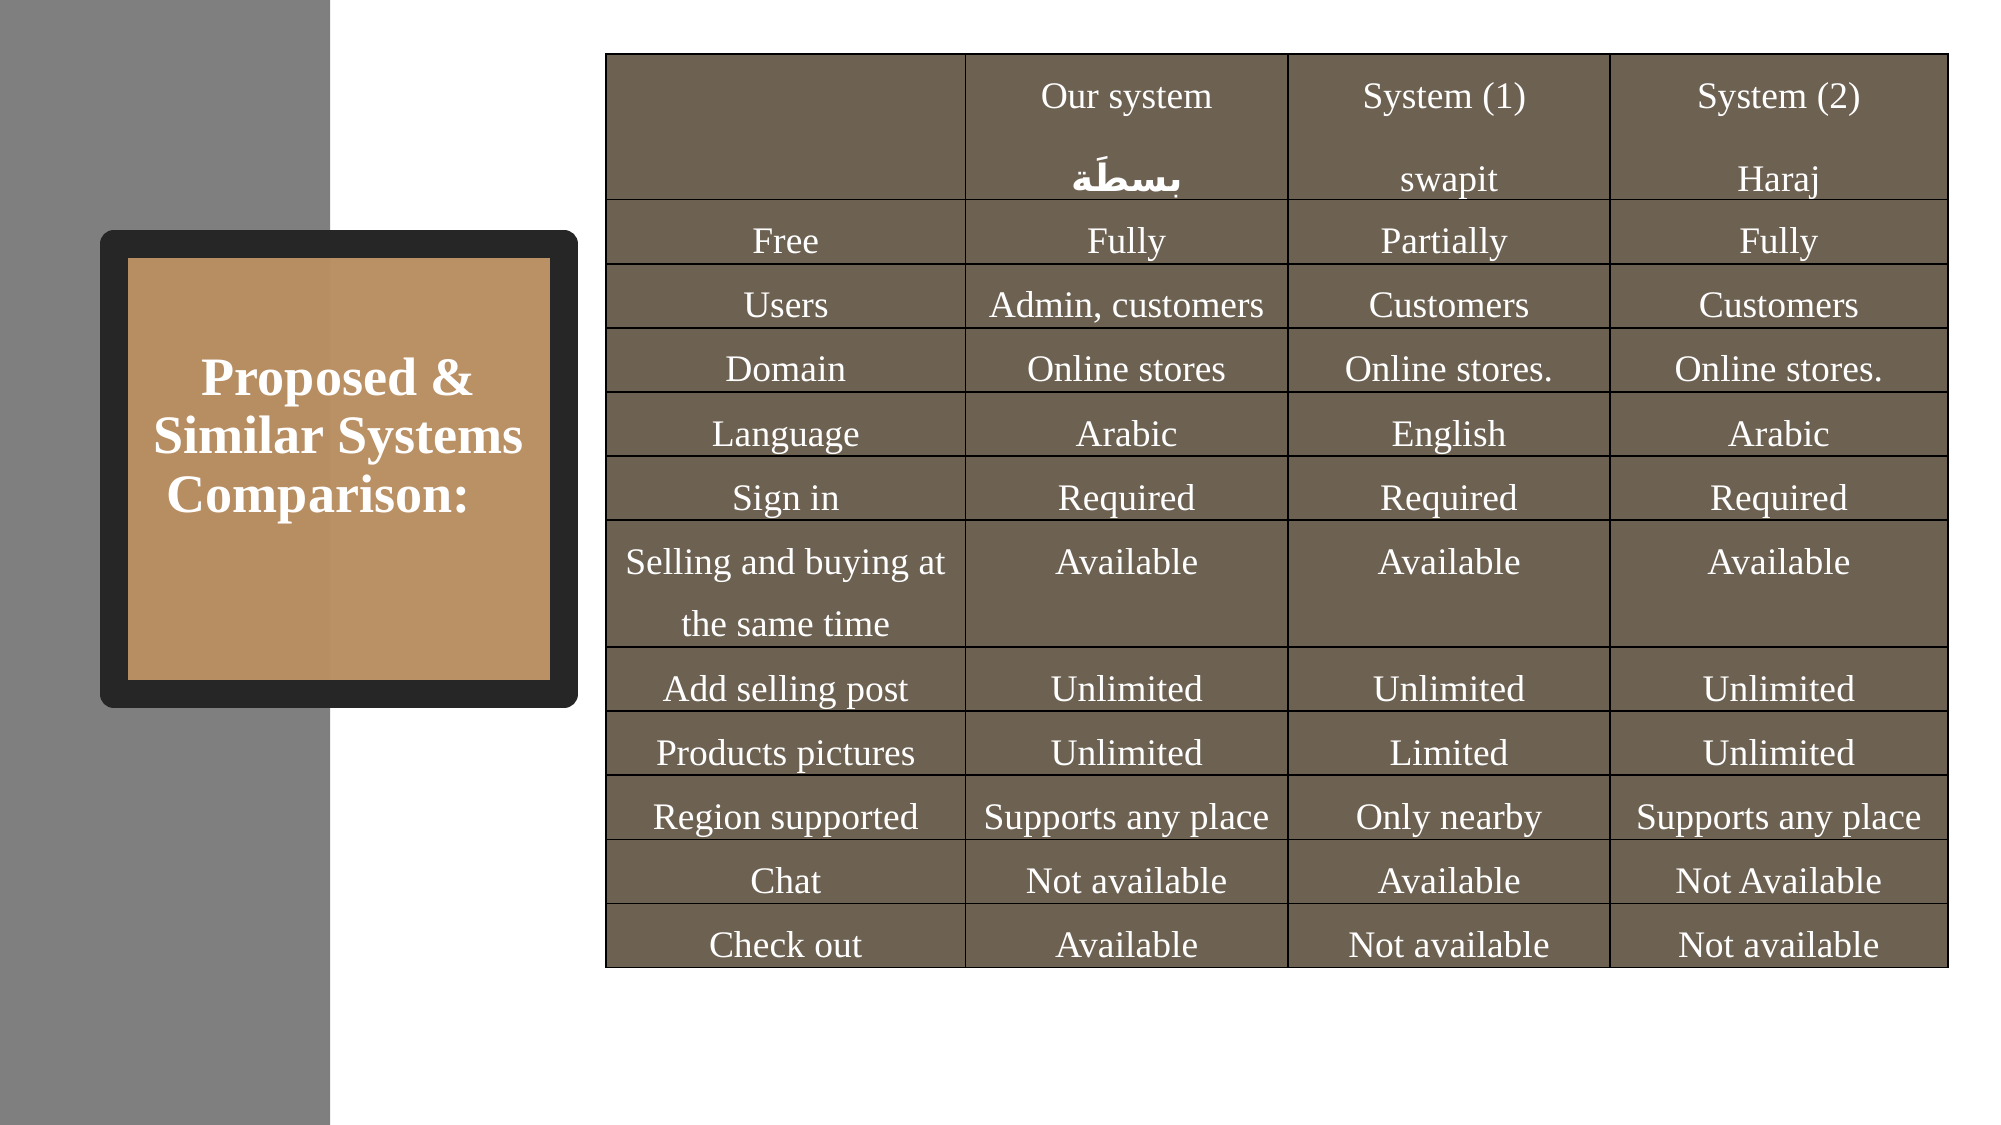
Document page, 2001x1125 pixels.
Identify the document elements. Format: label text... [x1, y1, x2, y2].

table_cell Unlimited [1289, 648, 1609, 710]
table_cell Online stores. [1611, 329, 1947, 391]
table_header System (1) swapit [1289, 55, 1609, 199]
table_cell Customers [1611, 265, 1947, 327]
table_cell Check out [607, 904, 965, 967]
table_cell Fully [1611, 200, 1947, 263]
table_cell Sign in [607, 457, 965, 519]
table_cell Customers [1289, 265, 1609, 327]
title Proposed & Similar Systems Comparison: [113, 243, 564, 694]
table_cell Online stores [966, 329, 1287, 391]
table_cell Required [1289, 457, 1609, 519]
table_cell Fully [966, 200, 1287, 263]
table_cell Unlimited [966, 712, 1287, 774]
table_cell Available [966, 904, 1287, 967]
table_cell Only nearby [1289, 776, 1609, 839]
table_cell Available [966, 521, 1287, 646]
table_header Our system بسطَة [966, 55, 1287, 199]
table_cell Supports any place [1611, 776, 1947, 839]
table_cell Not available [1611, 904, 1947, 967]
table_cell Available [1289, 840, 1609, 903]
table_cell Limited [1289, 712, 1609, 774]
table_cell Unlimited [1611, 712, 1947, 774]
table_cell Required [966, 457, 1287, 519]
text_box [0, 0, 331, 1125]
table_cell Unlimited [966, 648, 1287, 710]
table_header [607, 55, 965, 199]
table_cell Not available [1289, 904, 1609, 967]
table_cell Unlimited [1611, 648, 1947, 710]
table_cell Online stores. [1289, 329, 1609, 391]
table_cell English [1289, 393, 1609, 455]
table_cell Add selling post [607, 648, 965, 710]
table_cell Selling and buying at the same time [607, 521, 965, 646]
table_cell Products pictures [607, 712, 965, 774]
table_header System (2) Haraj [1611, 55, 1947, 199]
table_cell Users [607, 265, 965, 327]
table_cell Supports any place [966, 776, 1287, 839]
table_cell Chat [607, 840, 965, 903]
table_cell Available [1289, 521, 1609, 646]
table_cell Partially [1289, 200, 1609, 263]
table_cell Domain [607, 329, 965, 391]
table_cell Required [1611, 457, 1947, 519]
table_cell Not available [966, 840, 1287, 903]
table_cell Language [607, 393, 965, 455]
table_cell Arabic [966, 393, 1287, 455]
table_cell Not Available [1611, 840, 1947, 903]
table_cell Region supported [607, 776, 965, 839]
table_cell Admin, customers [966, 265, 1287, 327]
table_cell Arabic [1611, 393, 1947, 455]
table_cell Free [607, 200, 965, 263]
table_cell Available [1611, 521, 1947, 646]
